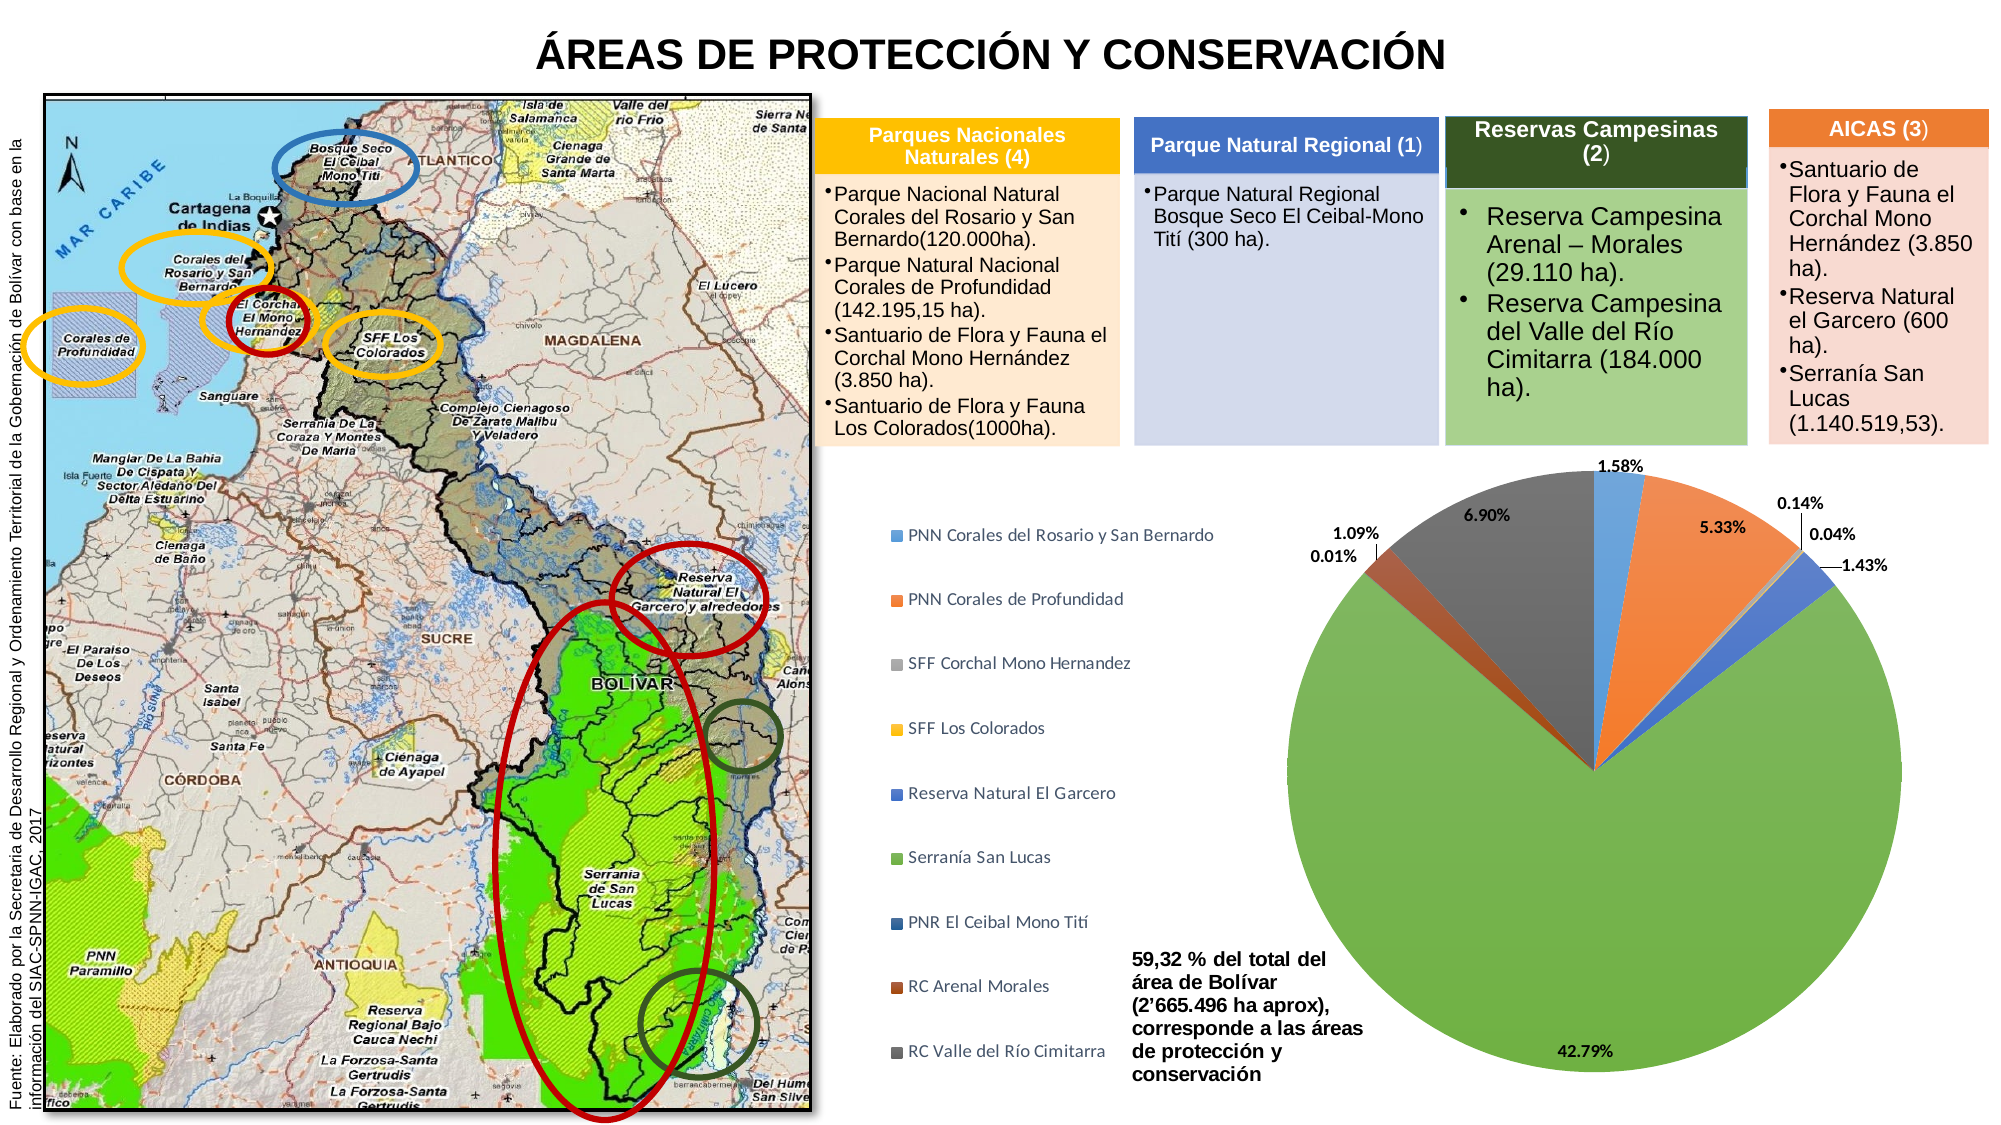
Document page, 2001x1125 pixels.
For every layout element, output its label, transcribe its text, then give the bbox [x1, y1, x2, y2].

text_box [22, 315, 45, 378]
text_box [1445, 116, 1748, 189]
picture [45, 96, 810, 1109]
chart [845, 444, 1990, 1109]
text_box [571, 1109, 639, 1122]
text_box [815, 96, 1464, 468]
text_box Fuente: Elaborado por la Secretaria de Desarrollo Regional y Ordenamiento Territorial de la Gobernación de Bolívar con base en la información del SIAC-SPNN-IGAC, 2017 [0, 59, 53, 1125]
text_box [1769, 108, 1988, 444]
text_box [1445, 189, 1748, 444]
text_box ÁREAS DE PROTECCIÓN Y CONSERVACIÓN [167, 16, 1828, 97]
